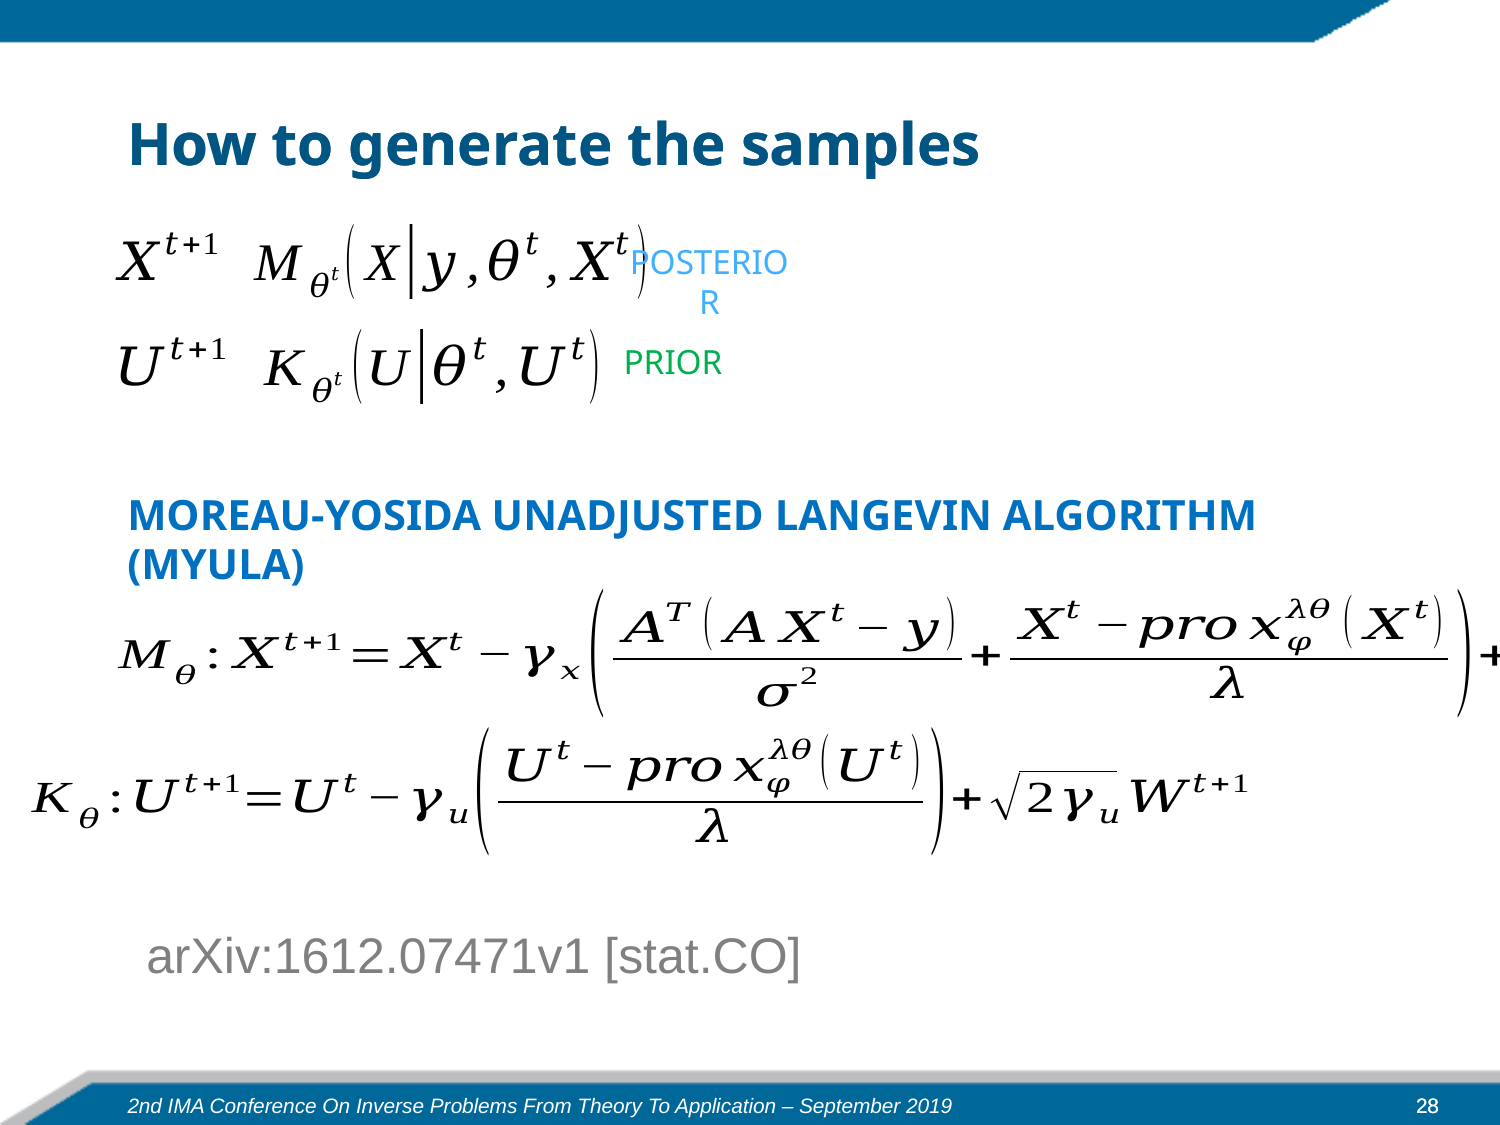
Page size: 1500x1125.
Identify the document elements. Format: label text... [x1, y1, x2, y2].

picture [0, 0, 1500, 1125]
text_box 28 [1401, 1075, 1500, 1125]
text_box POSTERIOR [609, 288, 810, 329]
text_box How to generate the samples [112, 99, 1388, 288]
text_box PRIOR [572, 333, 774, 389]
text_box MOREAU-YOSIDA UNADJUSTED LANGEVIN ALGORITHM (MYULA) [112, 480, 1287, 596]
text_box arXiv:1612.07471v1 [stat.CO] [131, 915, 1500, 991]
